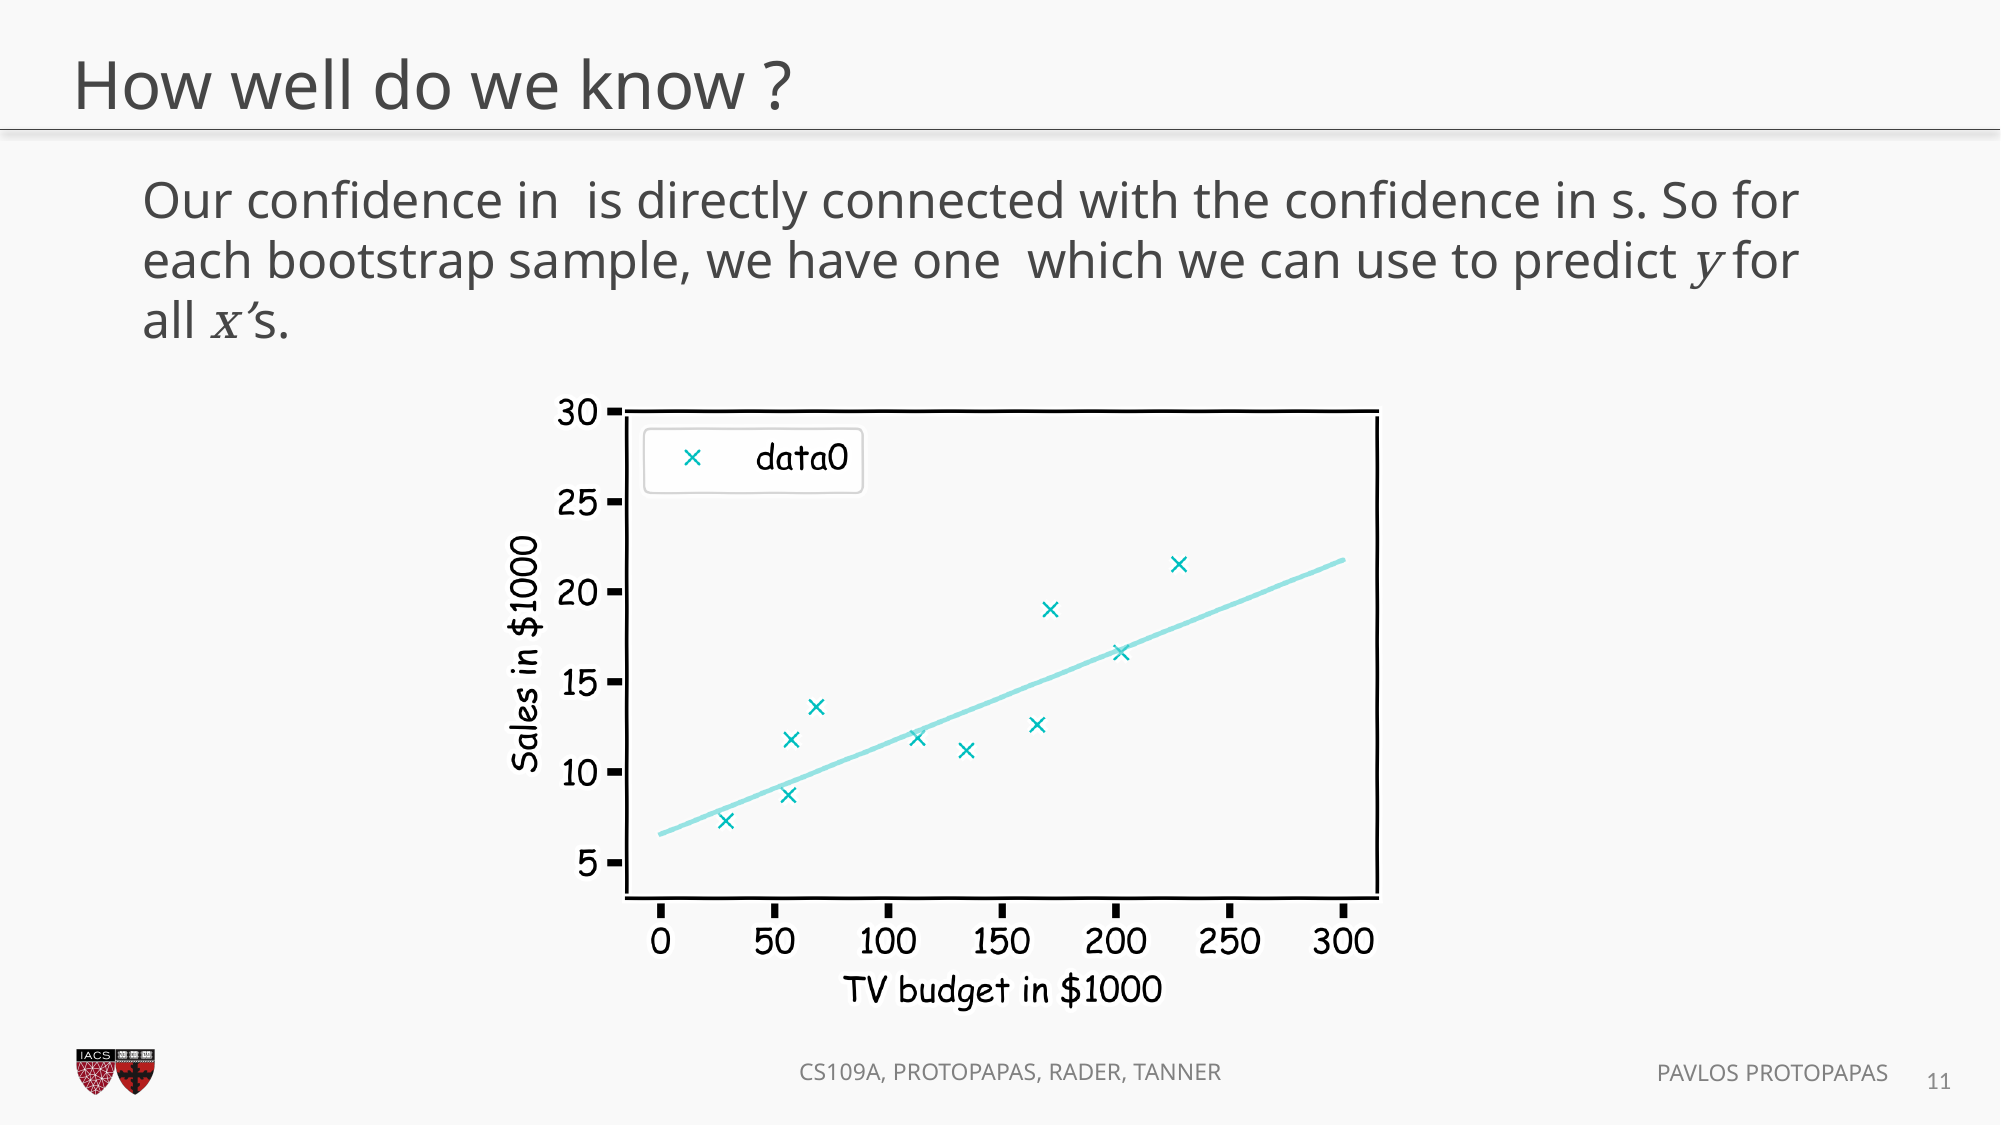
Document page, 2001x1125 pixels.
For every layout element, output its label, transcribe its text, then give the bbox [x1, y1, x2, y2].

picture [75, 1049, 155, 1095]
slide_number 11 [1500, 1050, 1967, 1110]
picture [411, 325, 1484, 1041]
